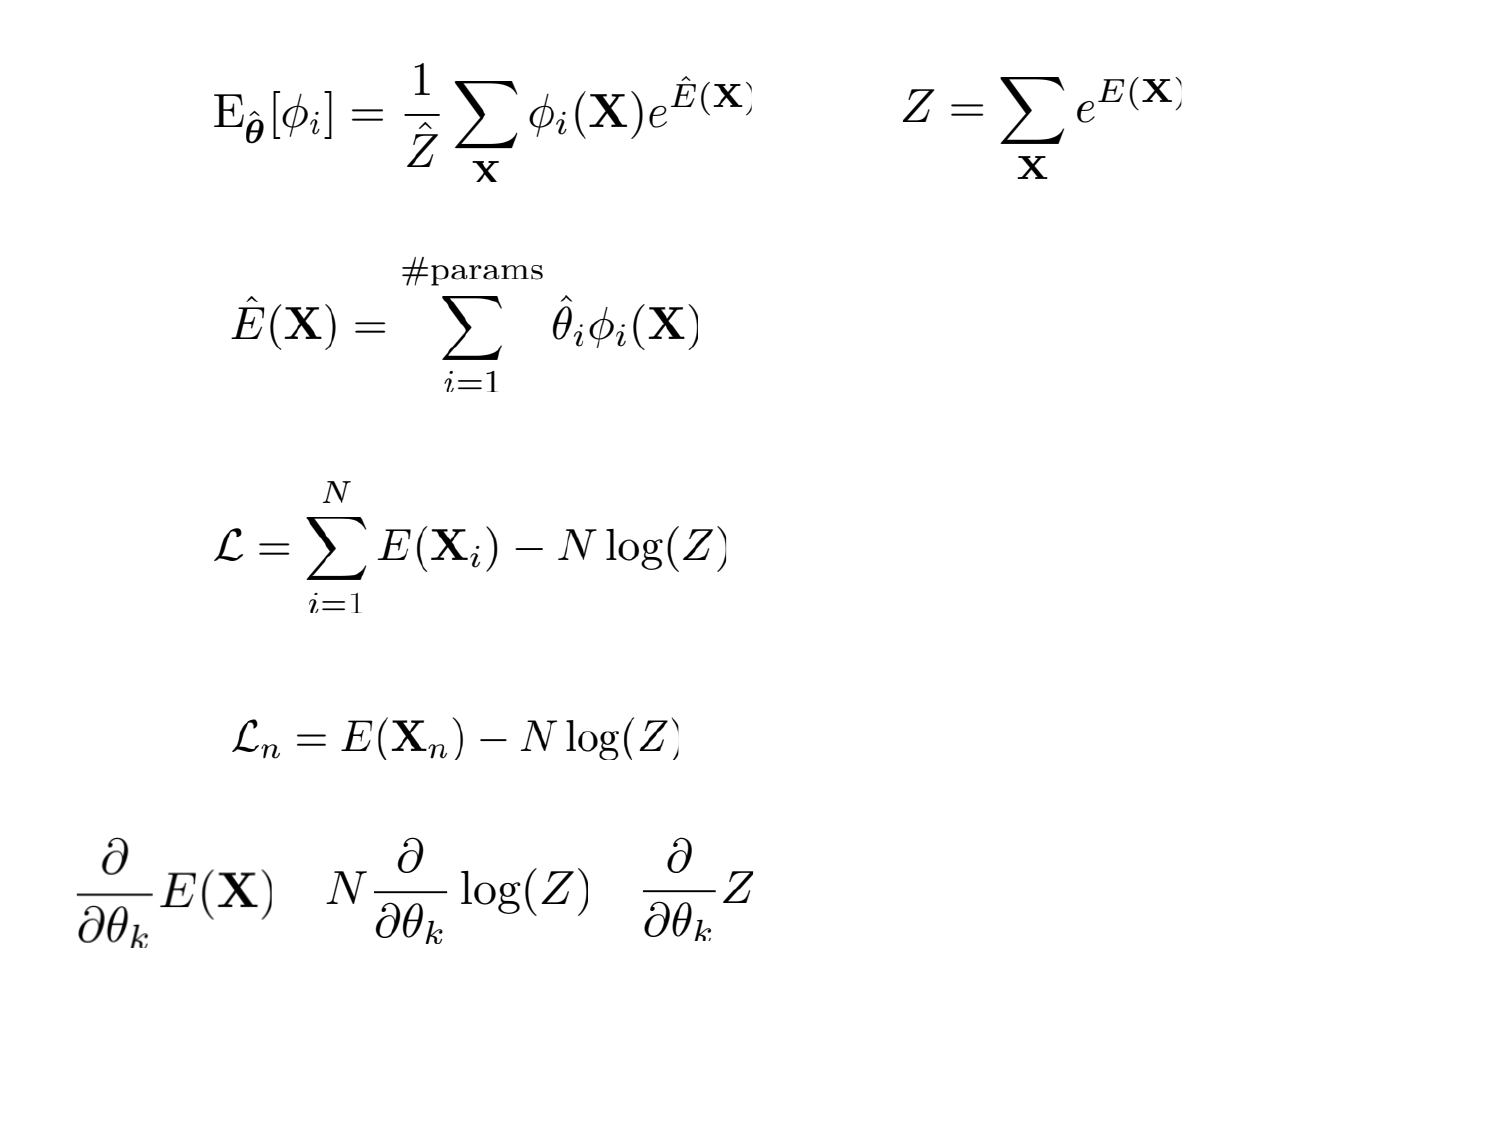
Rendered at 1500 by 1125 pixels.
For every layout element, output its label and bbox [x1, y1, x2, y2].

picture [231, 715, 679, 761]
picture [213, 62, 752, 182]
picture [231, 256, 699, 392]
picture [902, 76, 1182, 179]
picture [642, 837, 754, 941]
picture [325, 837, 589, 945]
picture [75, 837, 272, 948]
picture [213, 481, 727, 613]
